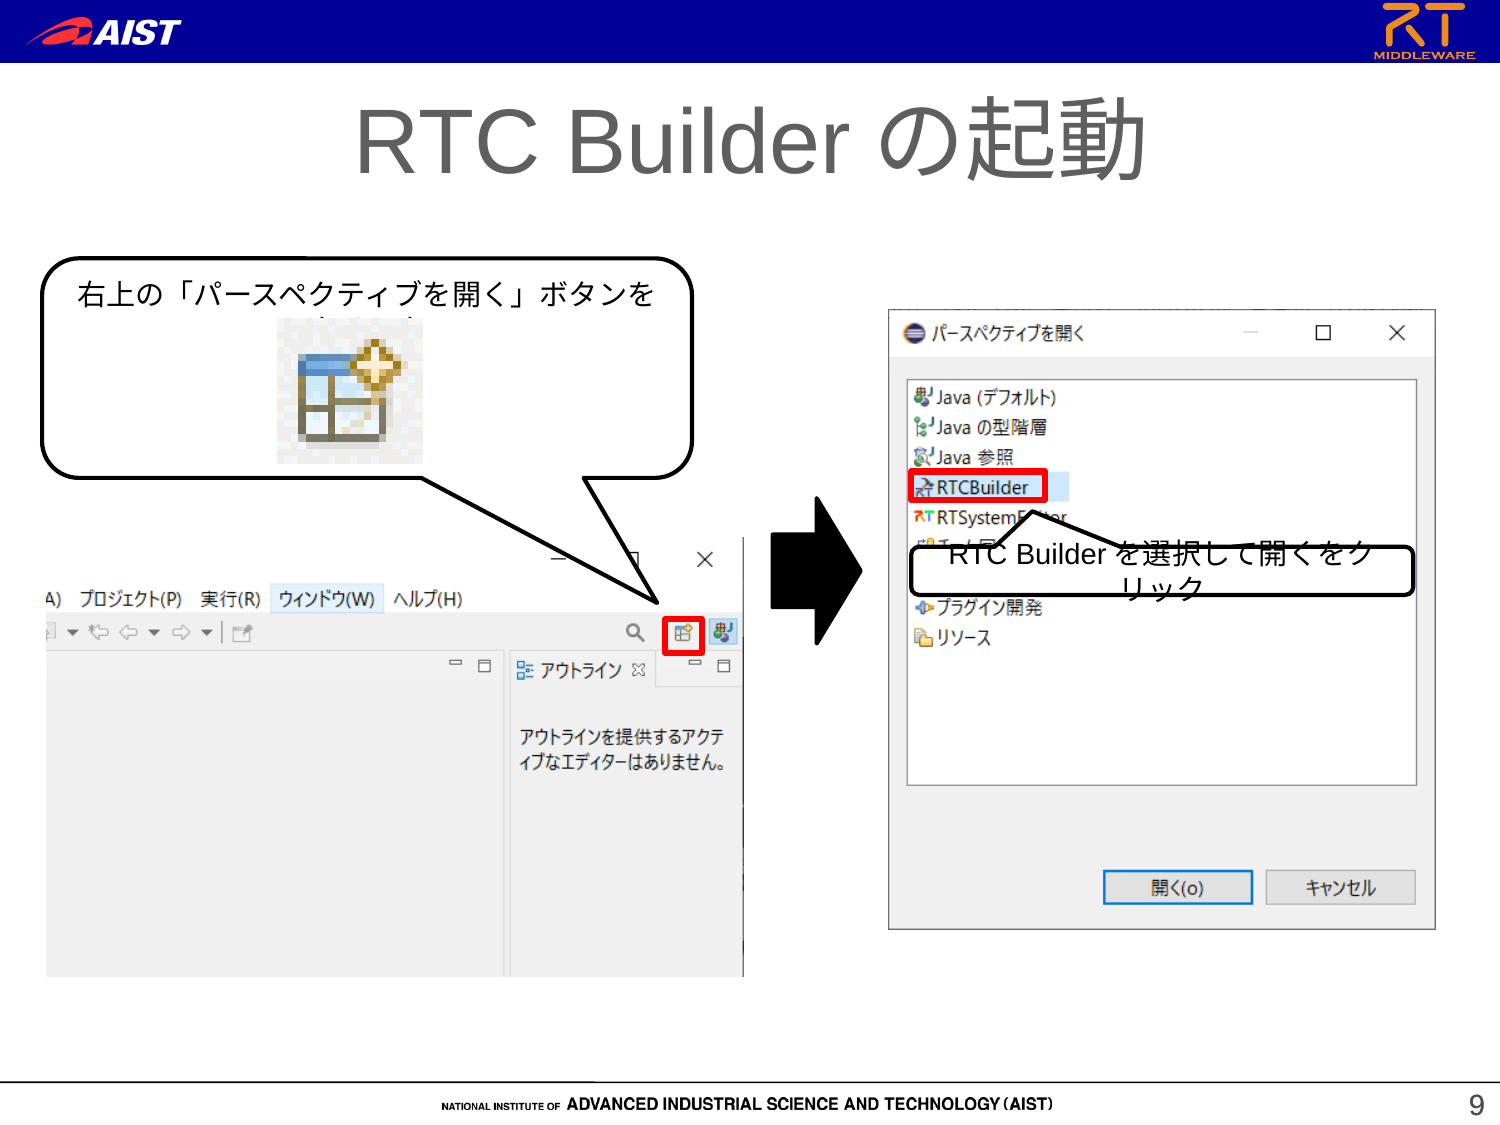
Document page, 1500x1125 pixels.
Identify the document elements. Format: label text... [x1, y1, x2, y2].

picture [0, 0, 1500, 63]
picture [46, 537, 744, 977]
title RTC Builderの起動 [29, 66, 1474, 208]
picture [277, 317, 424, 464]
text_box 9 [1149, 1078, 1500, 1125]
text_box 右上の「パースペクティブを開く」ボタンをクリック [39, 256, 695, 536]
text_box [770, 496, 863, 646]
picture [442, 1097, 1052, 1110]
picture [888, 308, 1437, 930]
